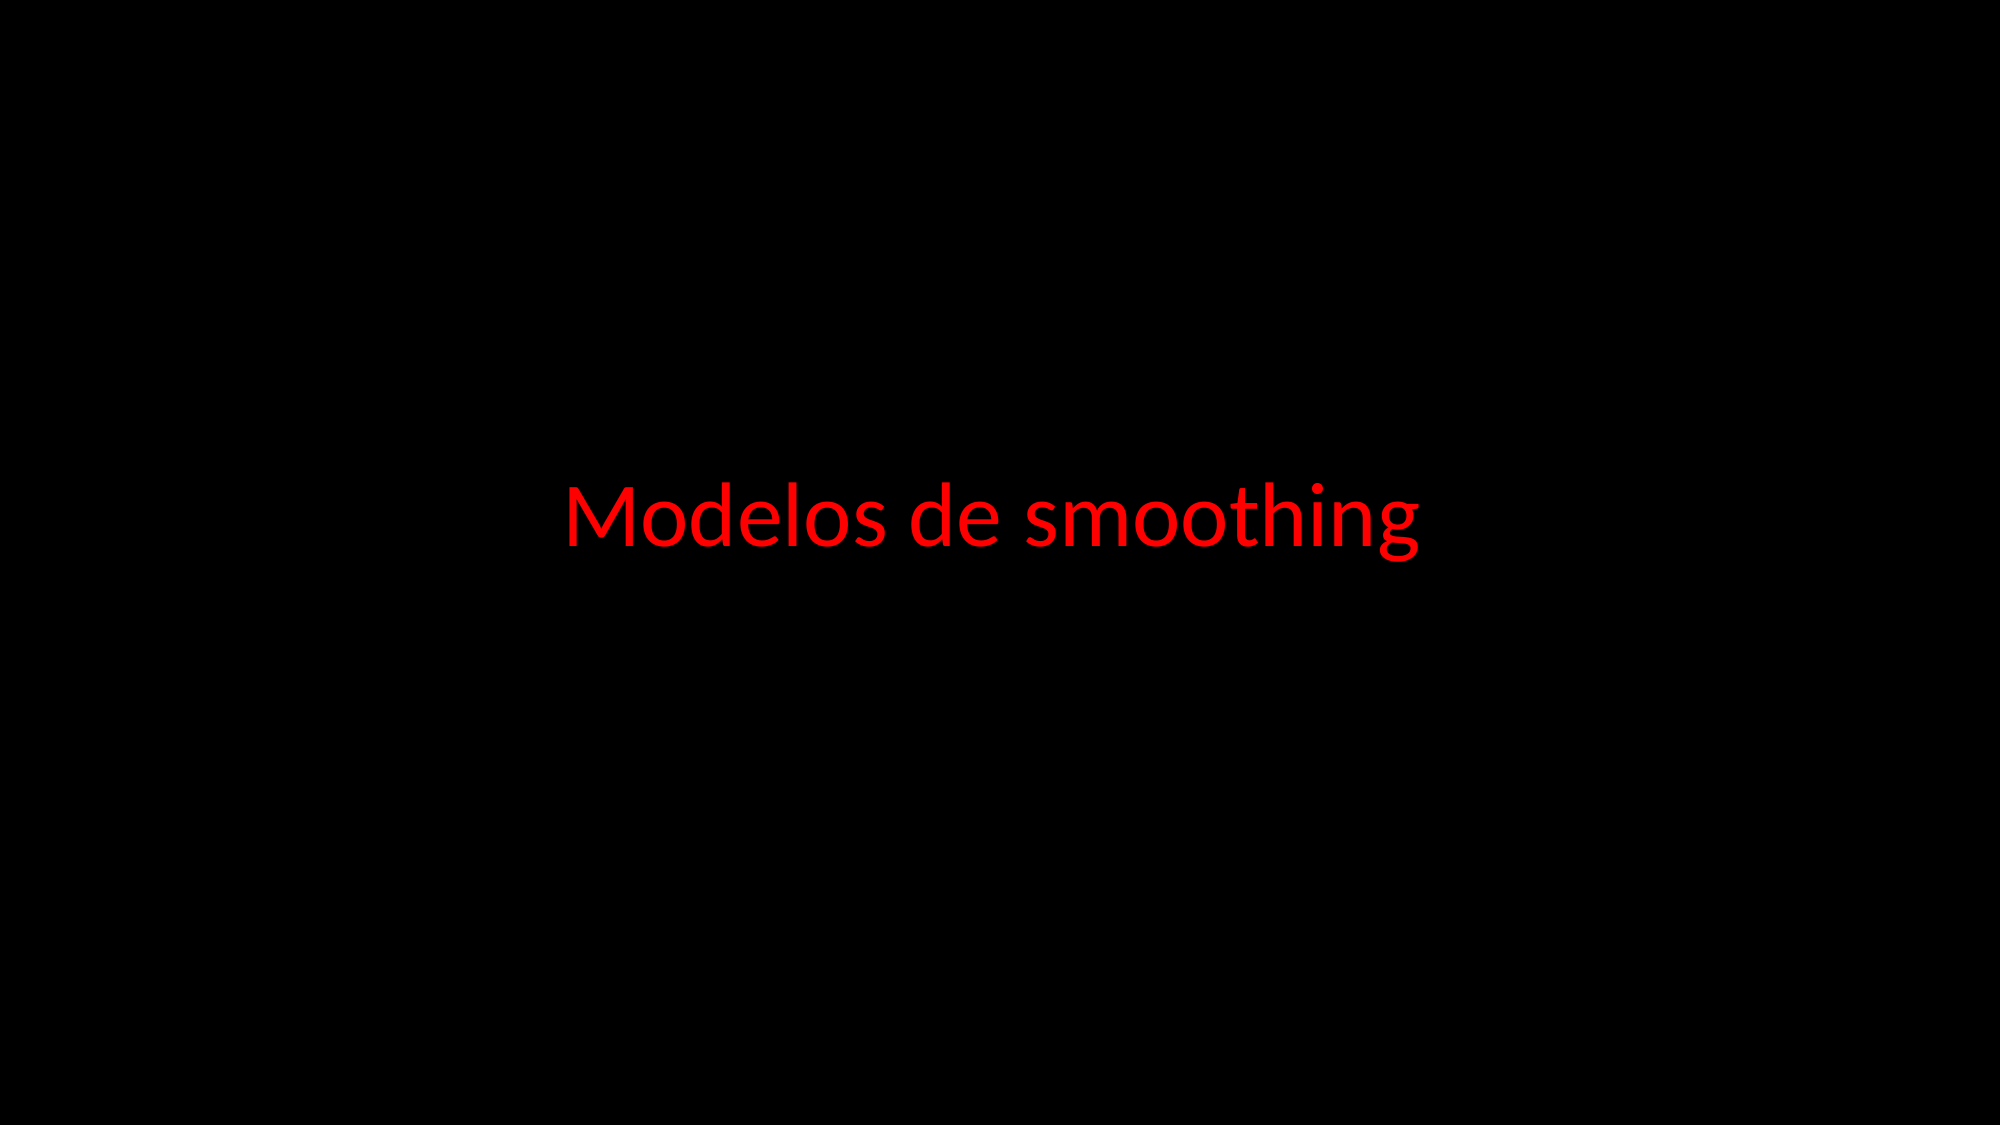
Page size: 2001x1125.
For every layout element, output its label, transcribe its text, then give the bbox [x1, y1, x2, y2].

title Modelos de smoothing [129, 307, 1855, 726]
